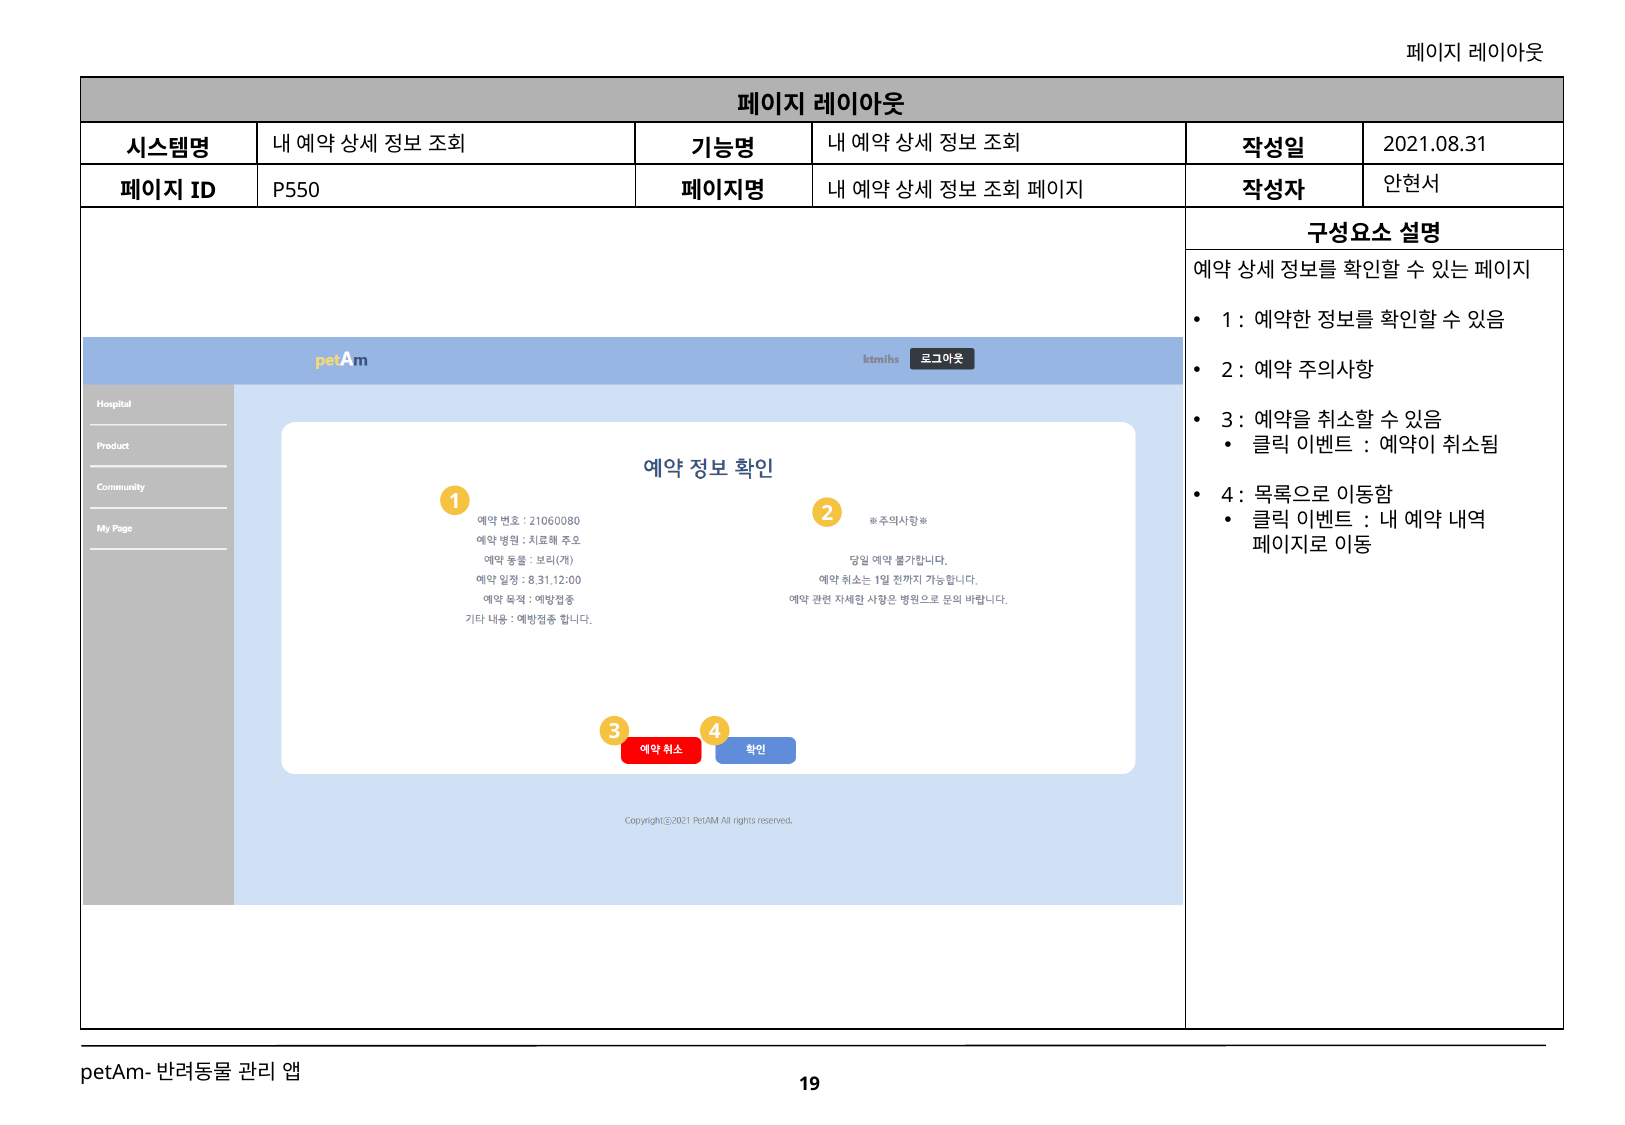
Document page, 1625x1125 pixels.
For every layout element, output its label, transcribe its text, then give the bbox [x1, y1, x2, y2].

text_box petAm-반려동물 관리 앱 [80, 1058, 612, 1084]
text_box 예약 상세 정보를 확인할 수 있는 페이지 1 : 예약한 정보를 확인할 수 있음 2 : 예약 주의사항 3 : 예약을 취소할 수 있음 클릭 이벤트 : 예약이 취소됨 4 : 목록으로 이동함 클릭 이벤트 : 내 예약 내역 페이지로 이동 [1178, 249, 1569, 588]
text_box P550 [257, 168, 588, 209]
text_box 내 예약 상세 정보 조회 페이지 [812, 168, 1203, 209]
picture [83, 337, 1183, 905]
text_box 2021.08.31 [1368, 122, 1588, 162]
text_box 내 예약 상세 정보 조회 [257, 122, 600, 163]
text_box 내 예약 상세 정보 조회 [812, 122, 1143, 163]
text_box 안현서 [1368, 162, 1588, 203]
